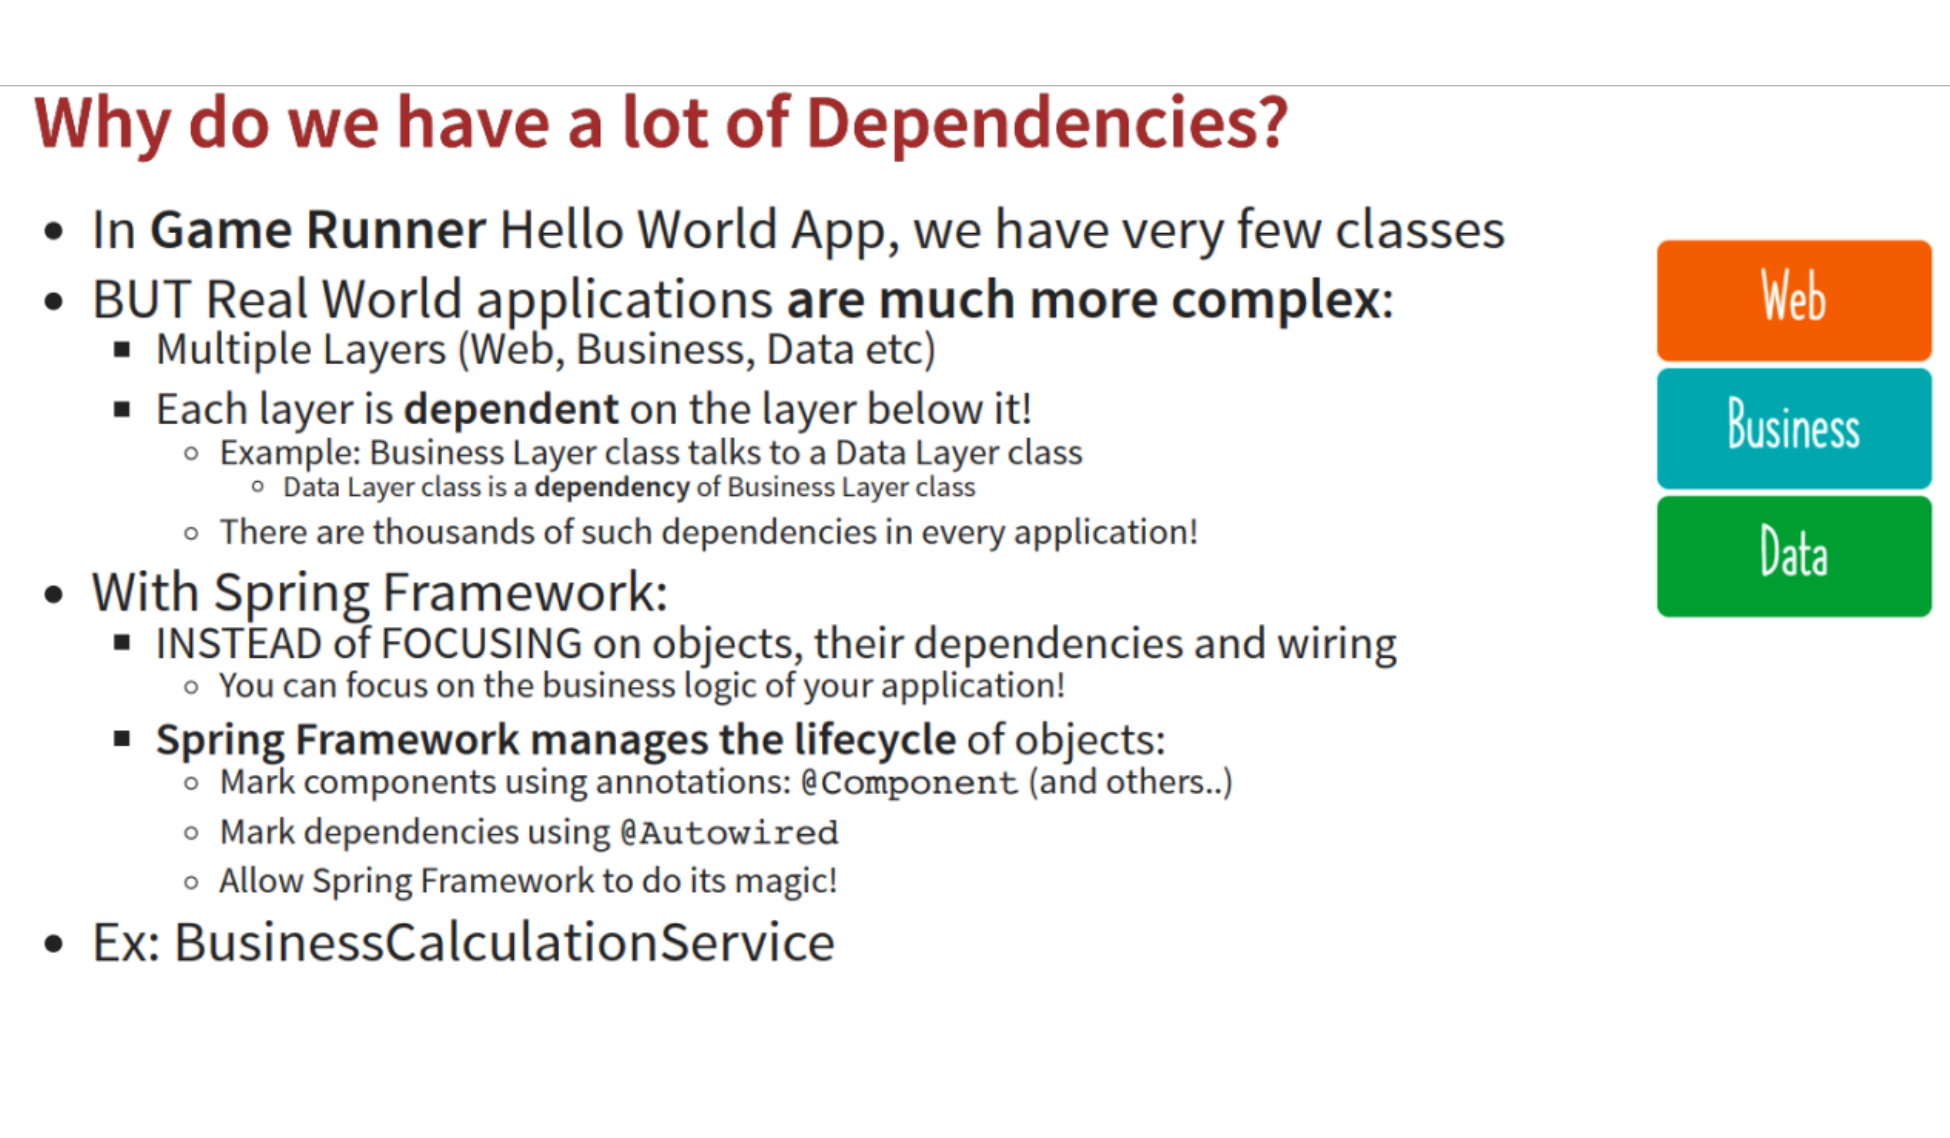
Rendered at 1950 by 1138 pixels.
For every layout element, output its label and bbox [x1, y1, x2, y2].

picture [0, 84, 1950, 1053]
